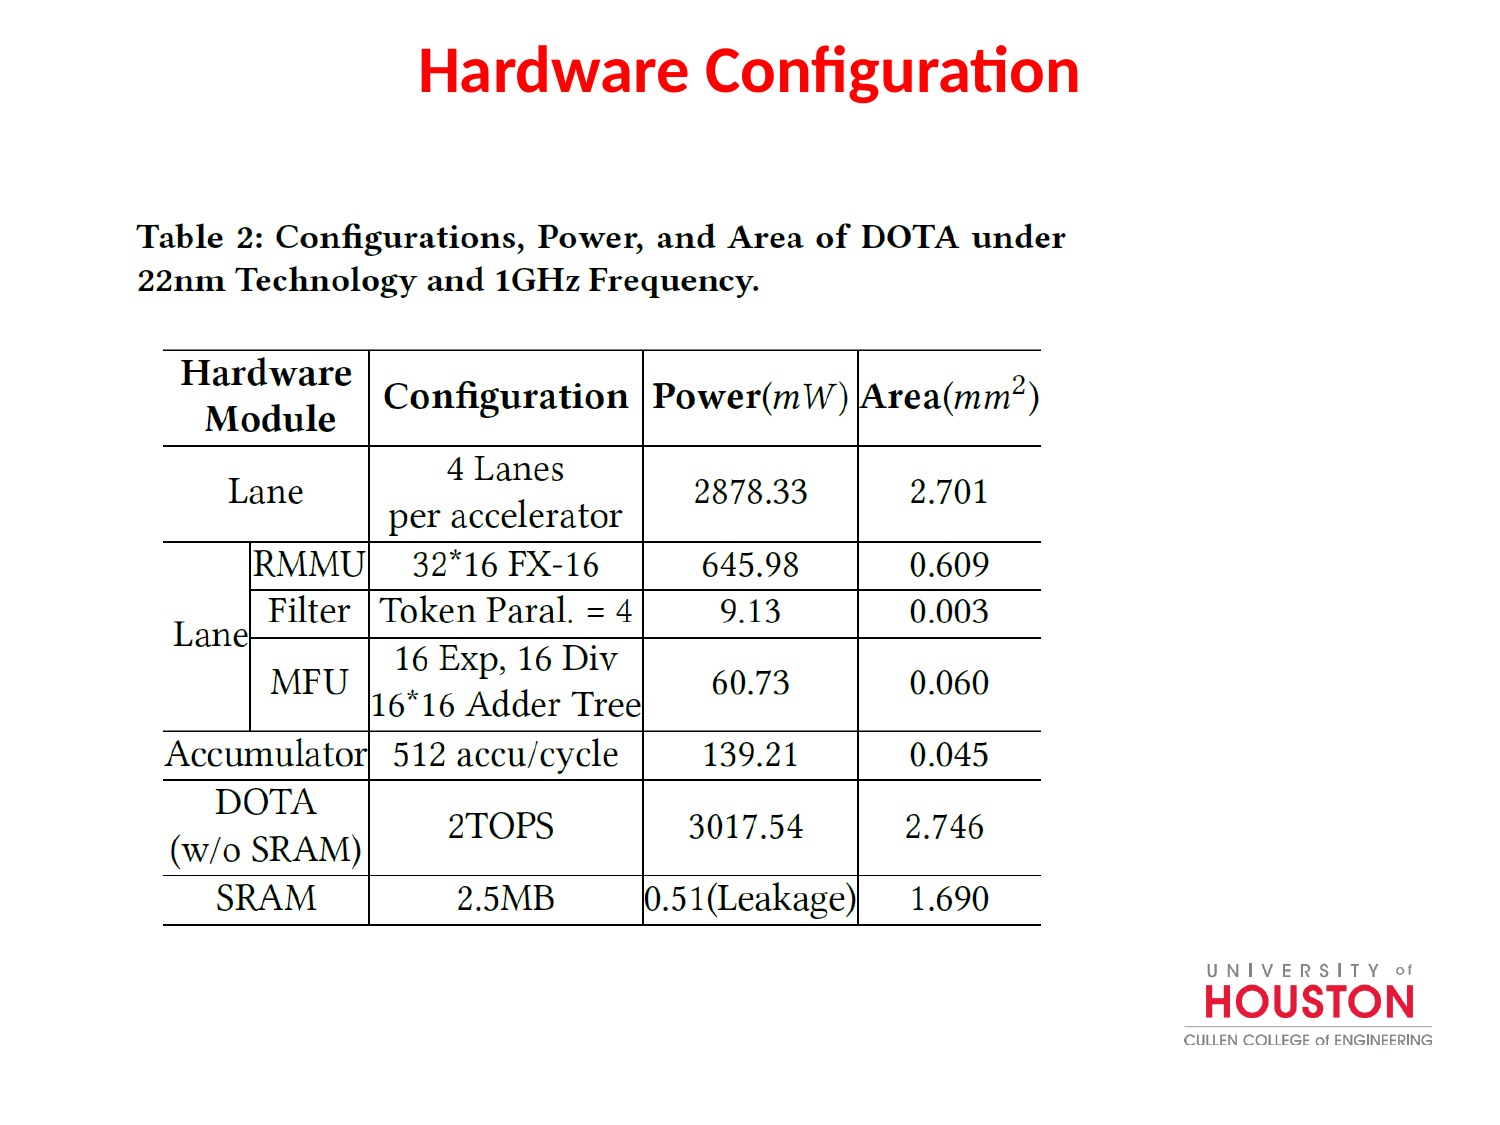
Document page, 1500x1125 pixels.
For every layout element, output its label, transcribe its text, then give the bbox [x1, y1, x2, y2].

picture [1183, 963, 1433, 1045]
text_box Hardware Configuration [13, 11, 1487, 131]
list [117, 204, 1100, 948]
